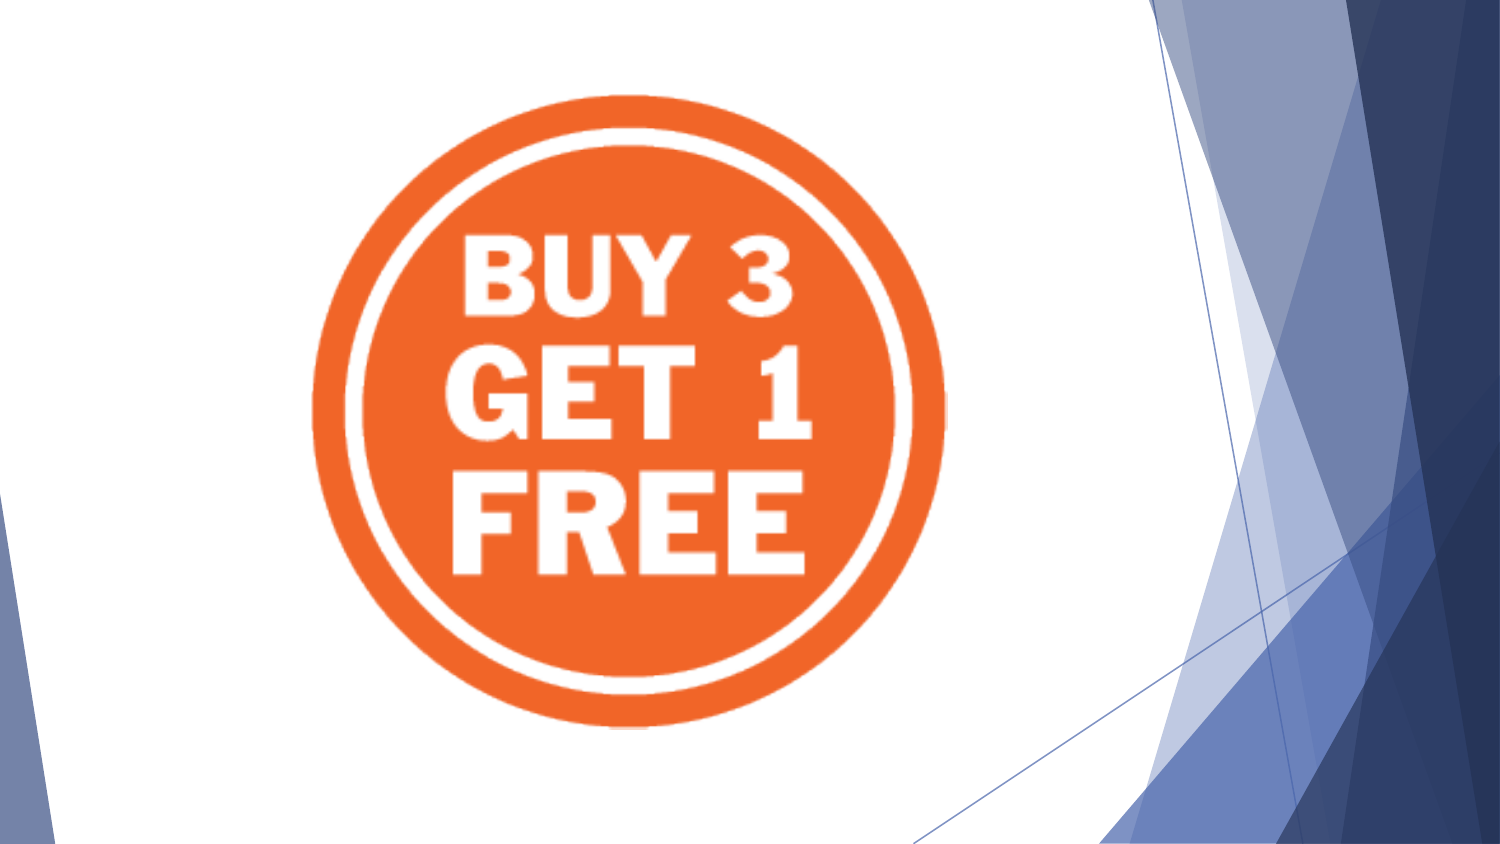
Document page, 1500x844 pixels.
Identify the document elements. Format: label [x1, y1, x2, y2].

picture [311, 93, 948, 730]
